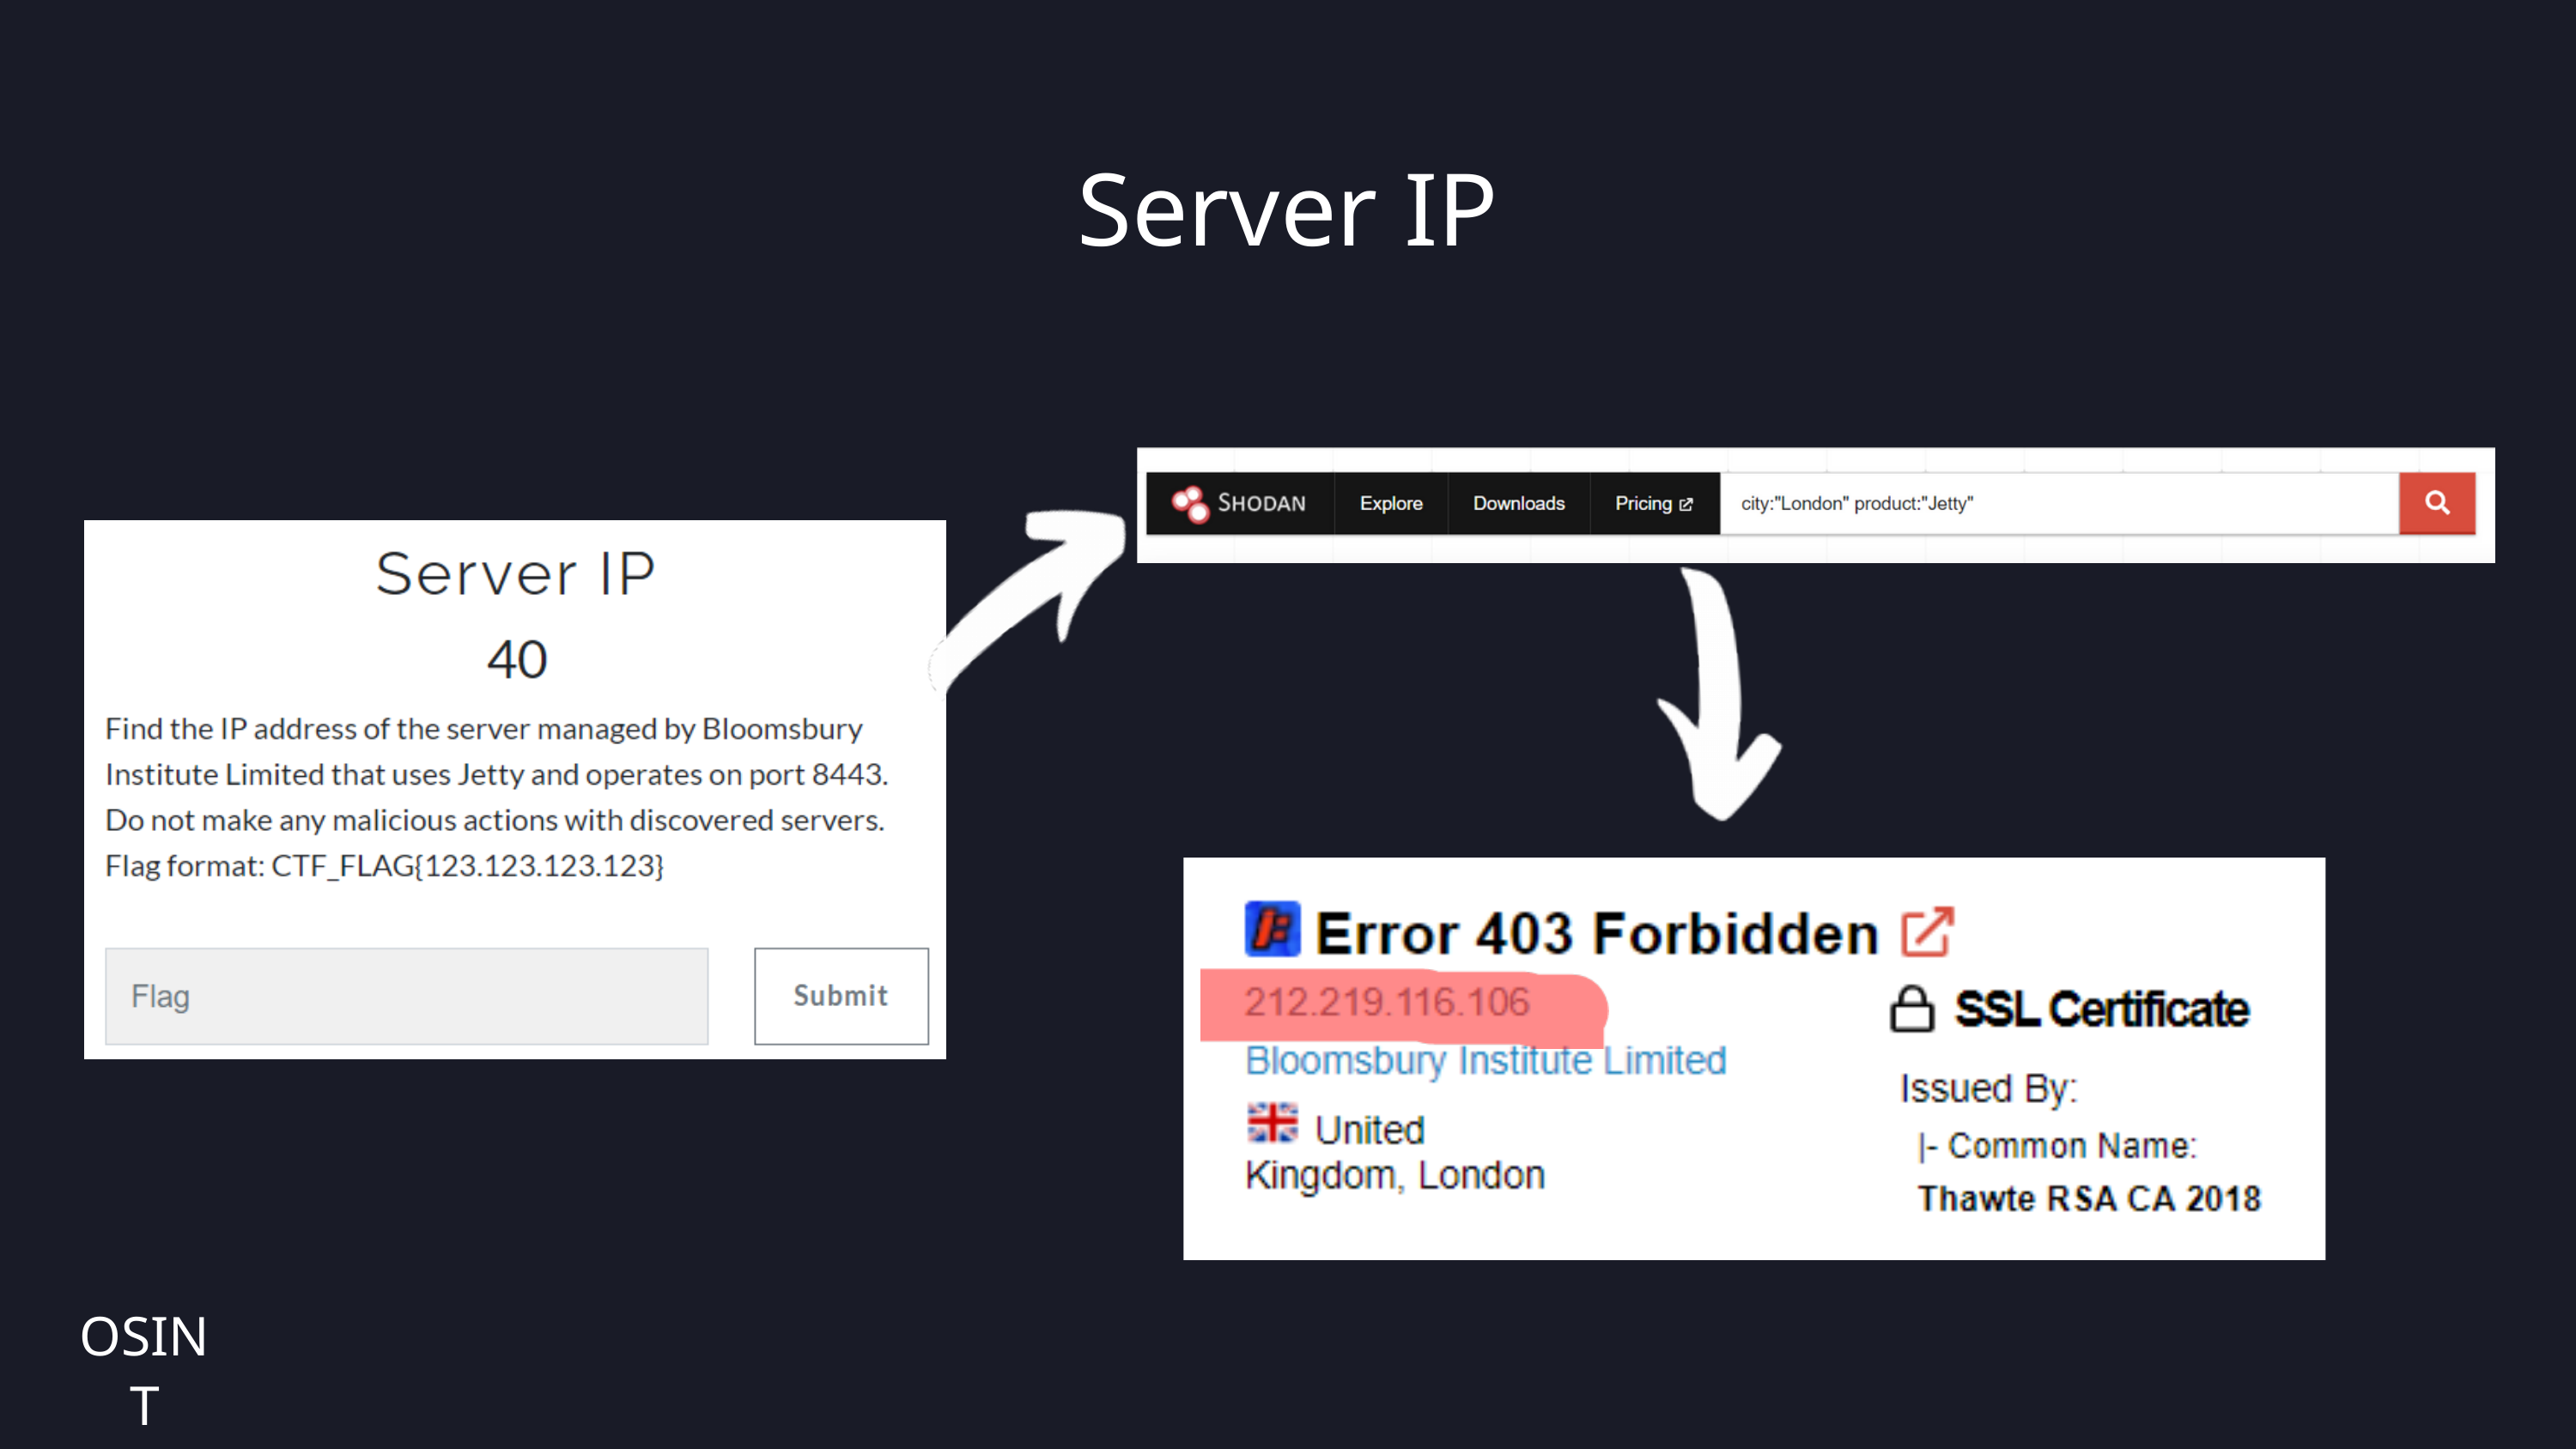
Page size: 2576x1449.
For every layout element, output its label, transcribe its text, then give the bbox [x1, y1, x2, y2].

picture [1182, 858, 2326, 1260]
picture [83, 446, 2496, 1059]
text_box Server IP [297, 135, 2279, 266]
picture [1589, 564, 1848, 826]
text_box OSINT [68, 1296, 222, 1437]
